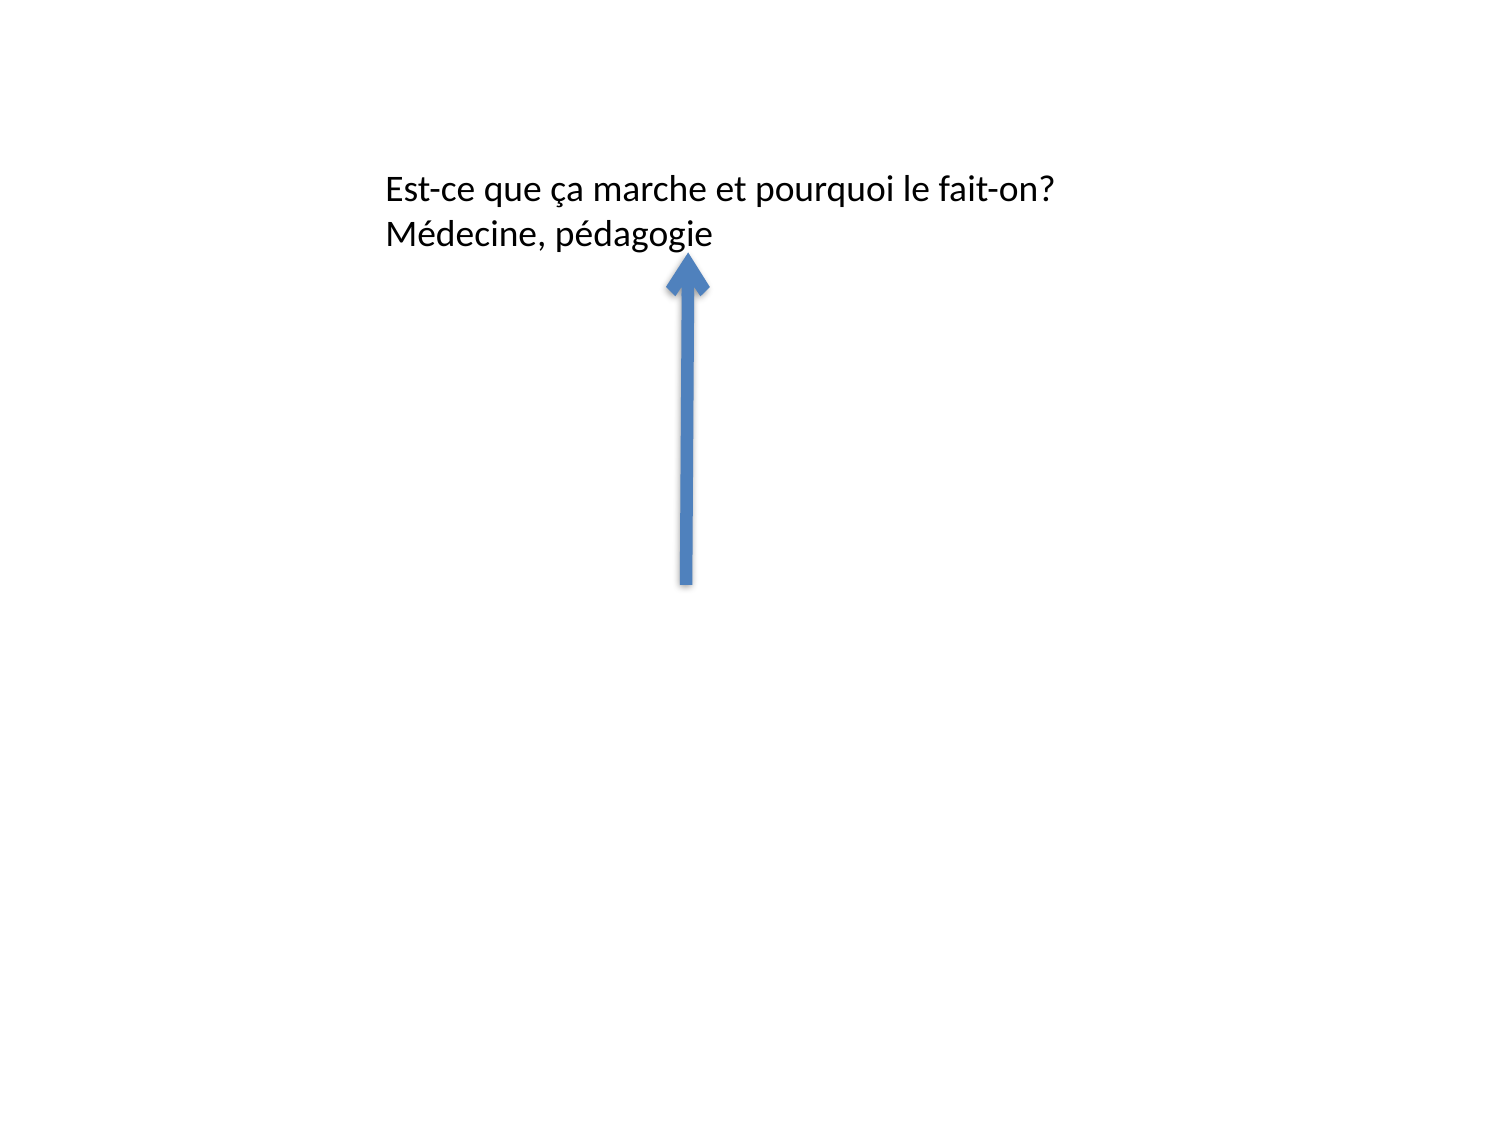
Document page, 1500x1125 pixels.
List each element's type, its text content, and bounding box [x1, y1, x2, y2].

text_box Est-ce que ça marche et pourquoi le fait-on? Médecine, pédagogie [370, 156, 1099, 261]
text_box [685, 252, 689, 586]
